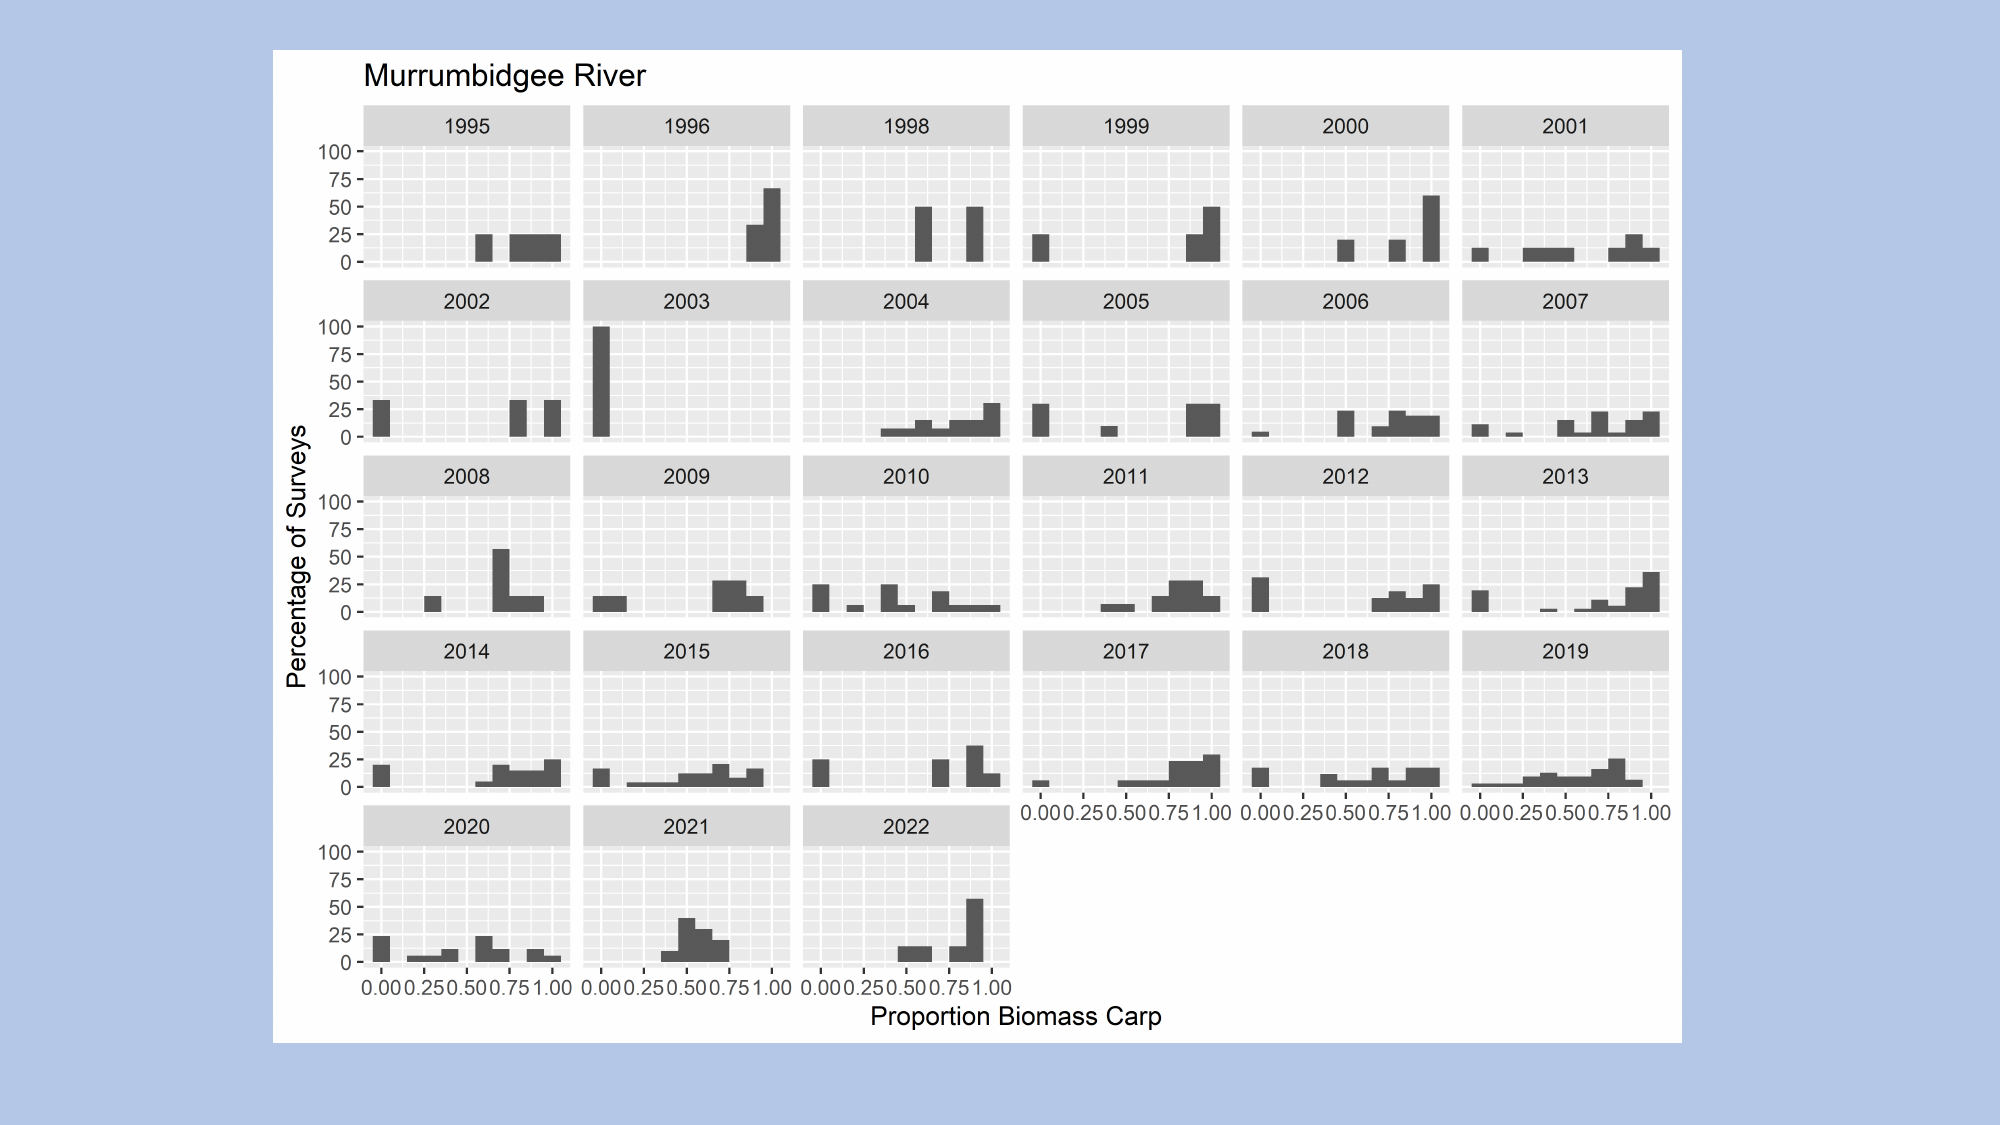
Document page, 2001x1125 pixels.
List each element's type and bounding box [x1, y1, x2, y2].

picture [273, 50, 1682, 1043]
